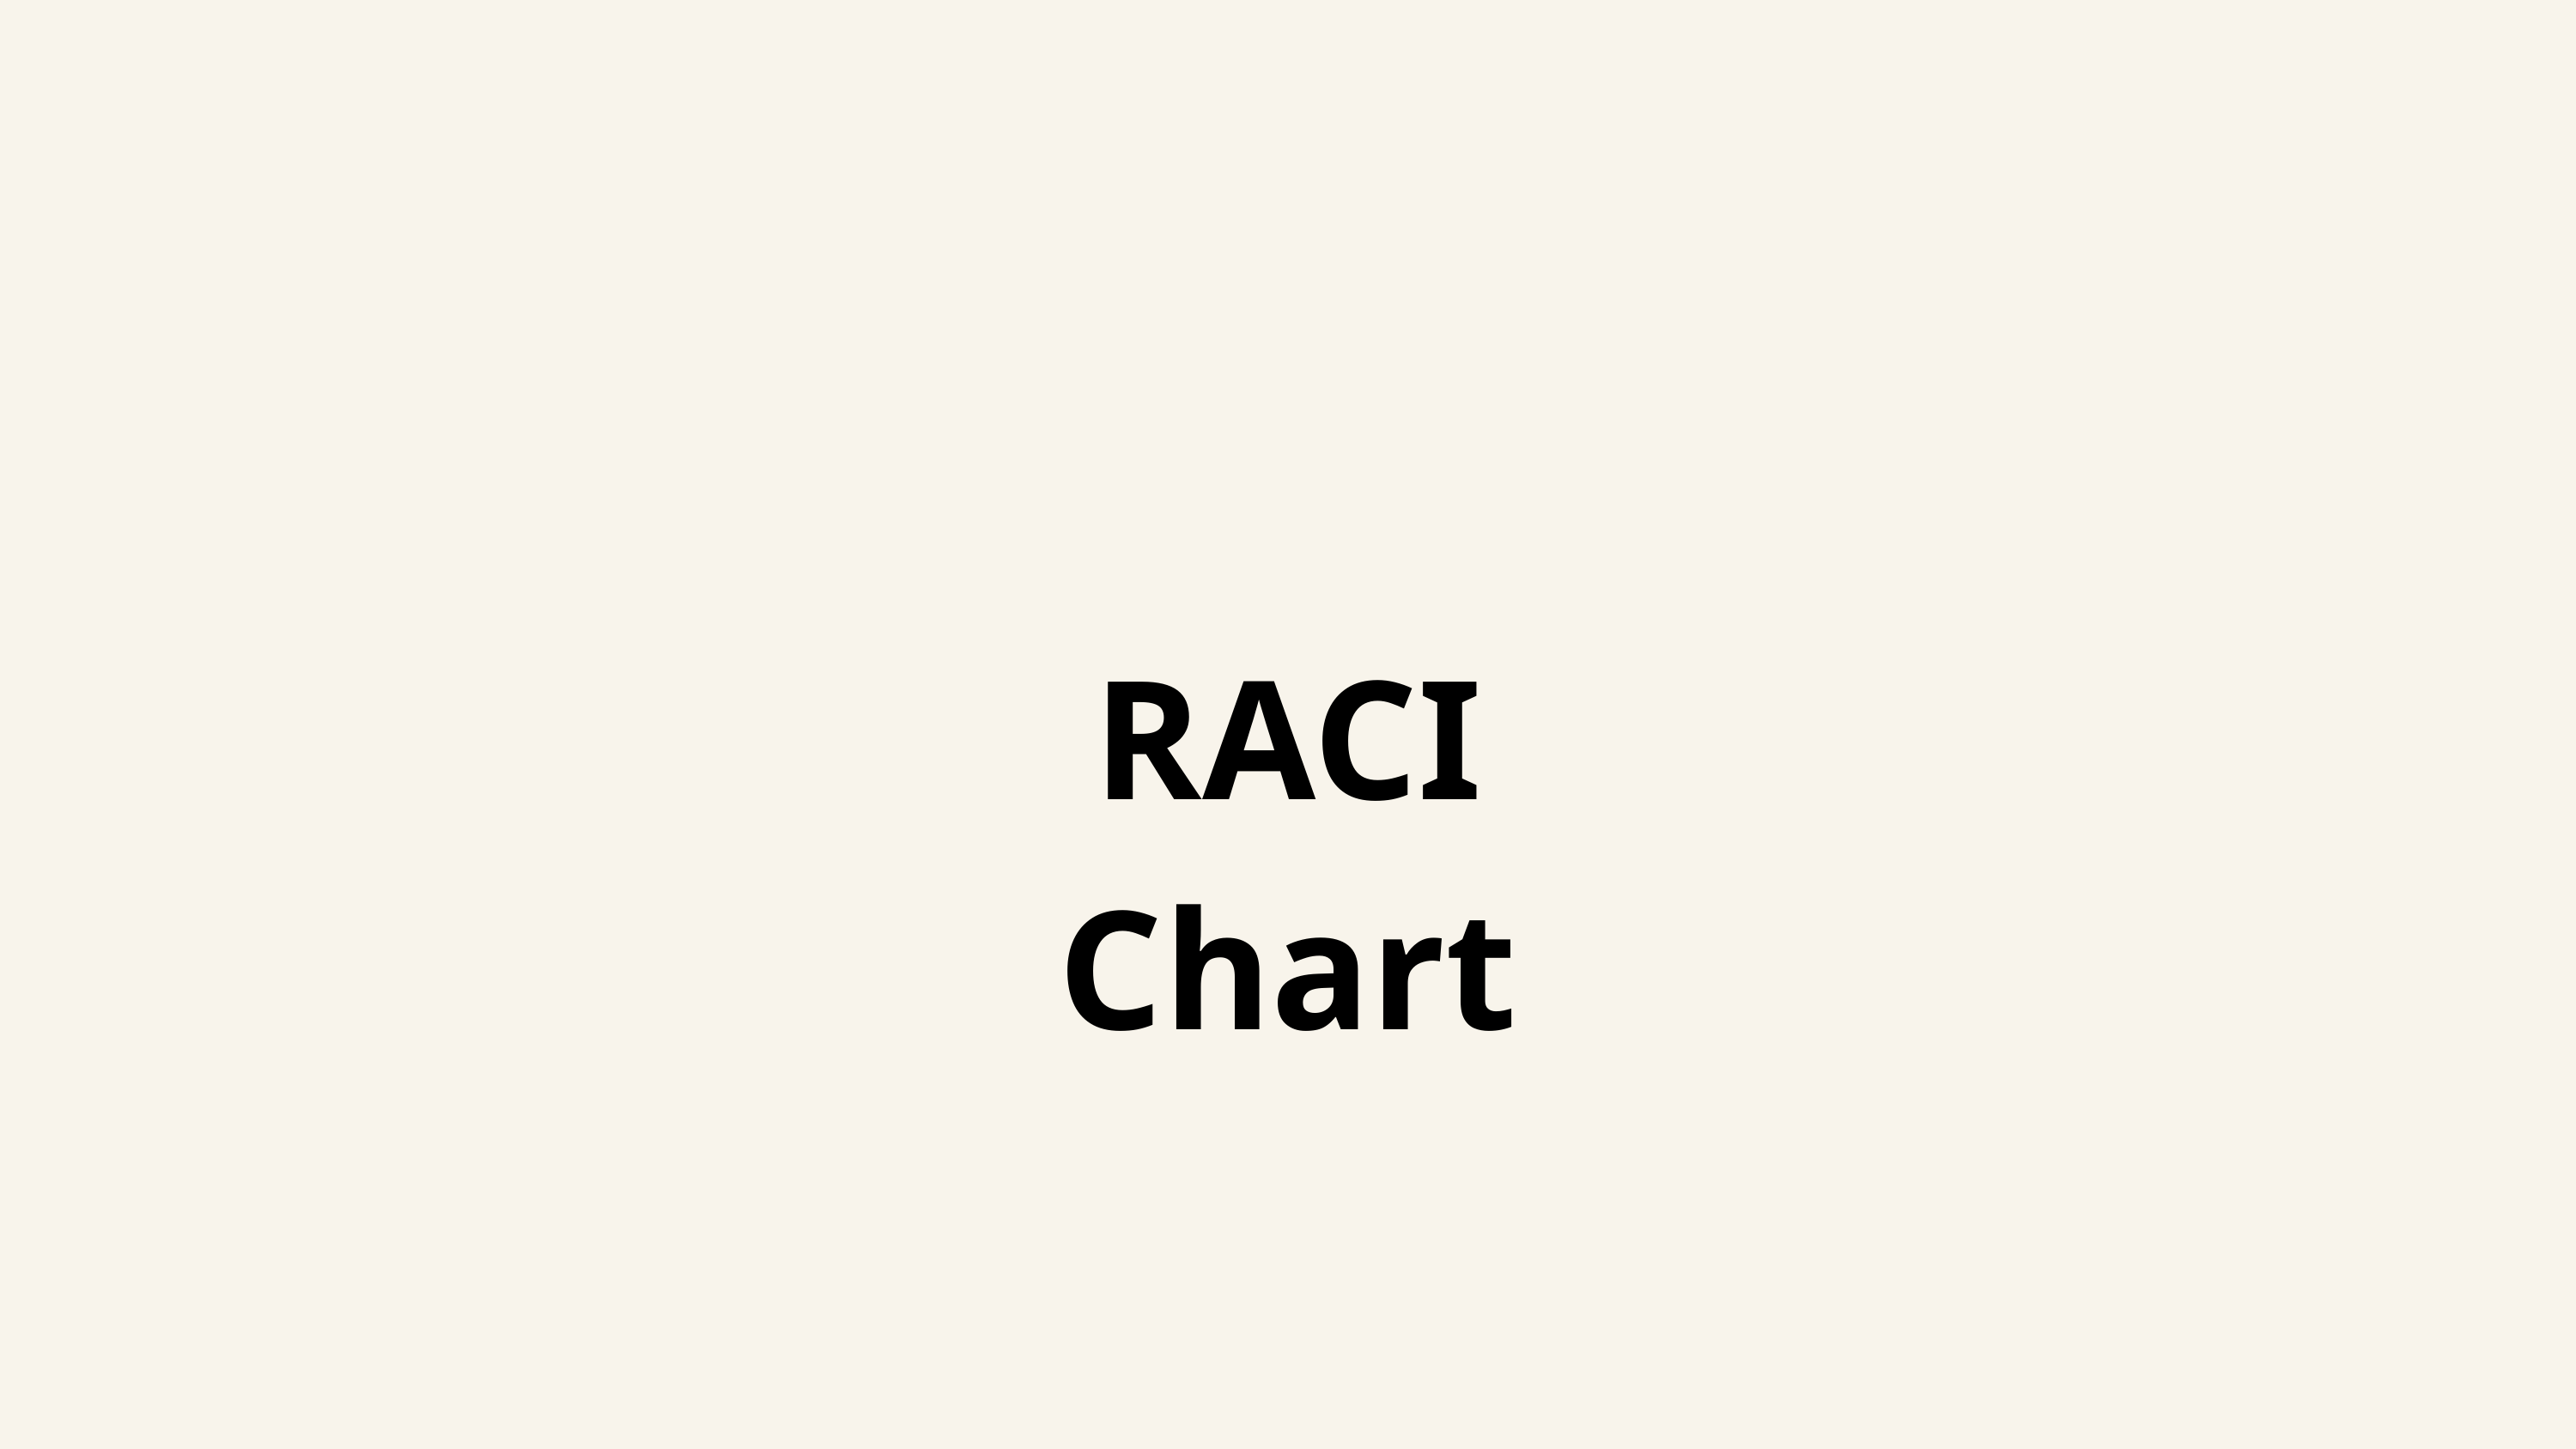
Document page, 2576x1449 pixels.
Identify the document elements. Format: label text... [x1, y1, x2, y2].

text_box RACI Chart [846, 602, 1730, 1063]
